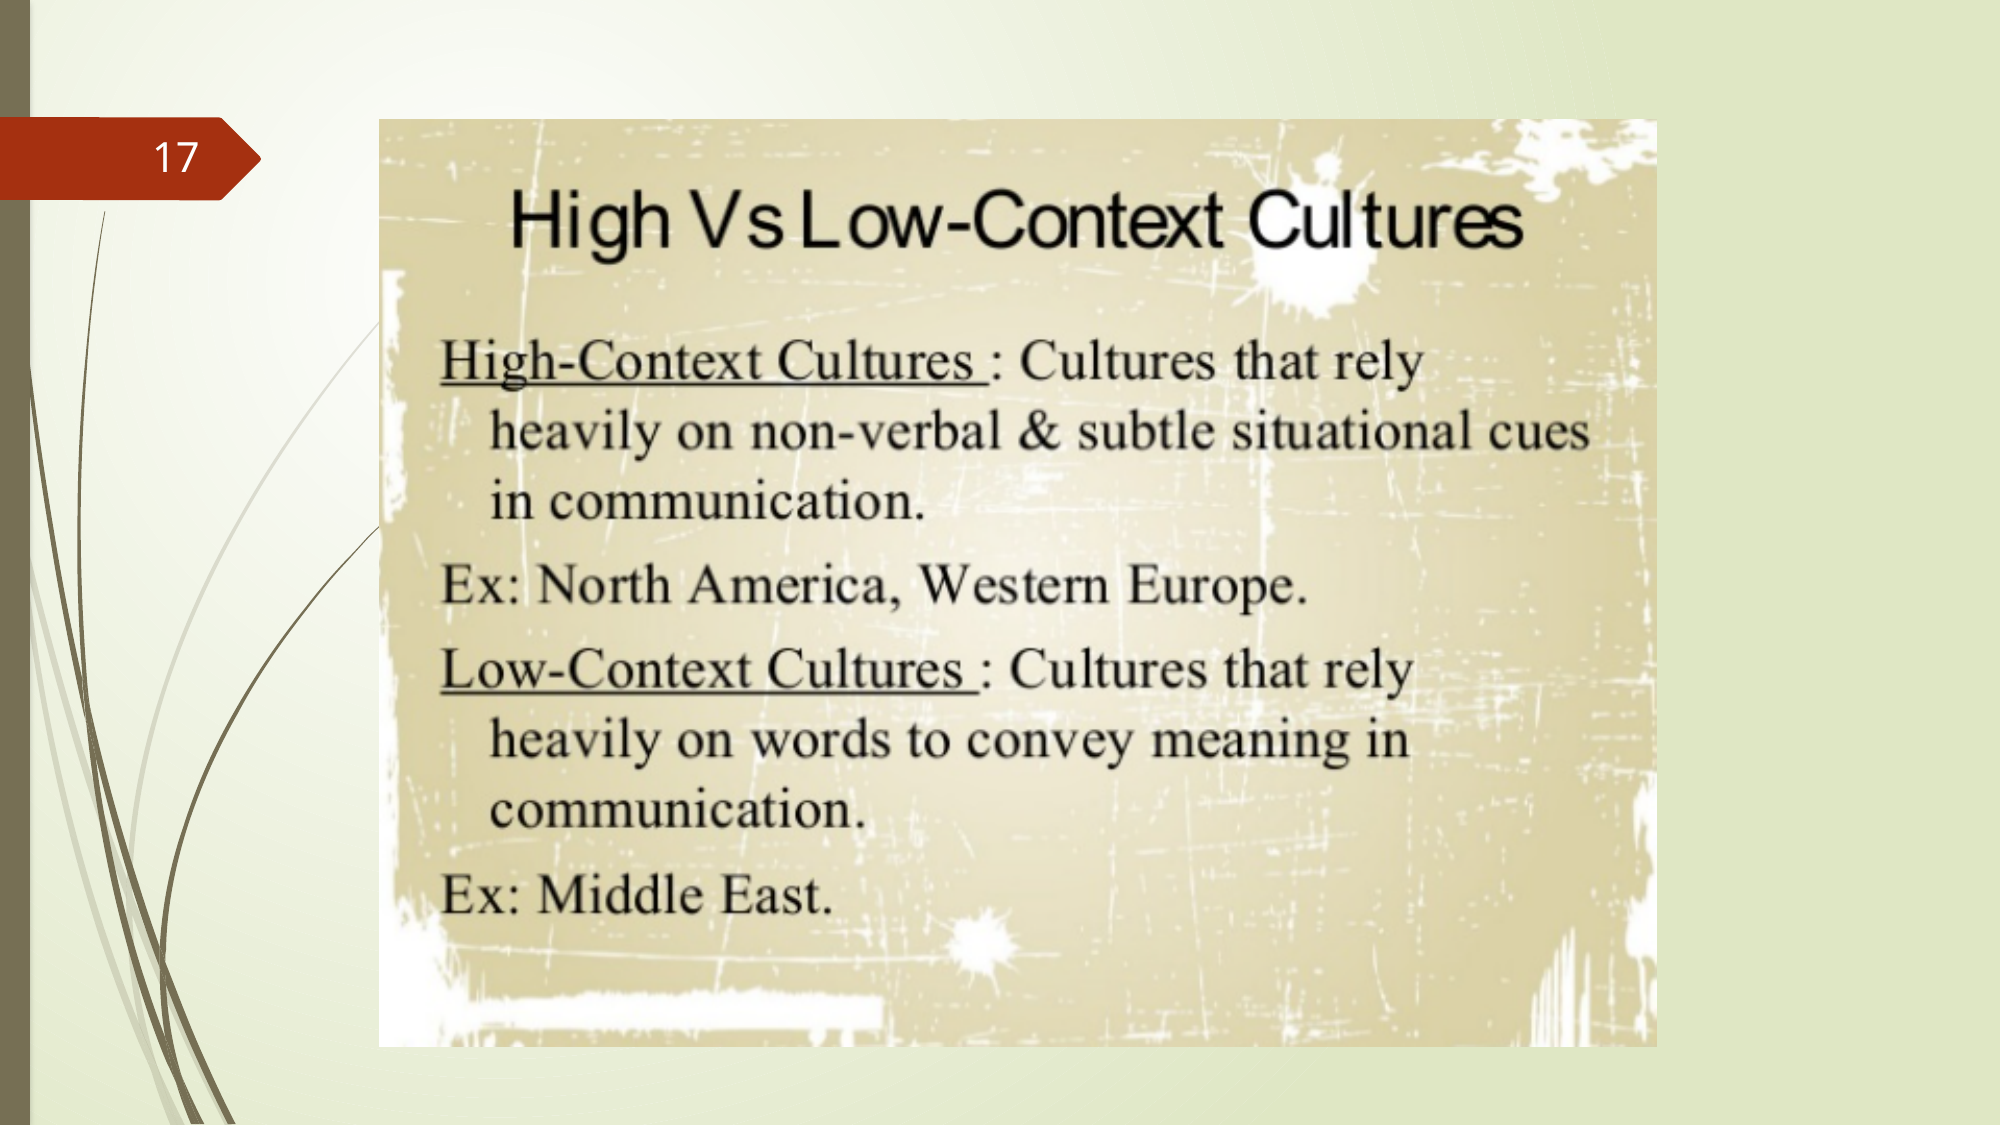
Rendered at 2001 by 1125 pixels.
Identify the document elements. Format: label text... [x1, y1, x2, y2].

picture [379, 119, 1657, 1047]
slide_number 17 [87, 129, 216, 190]
